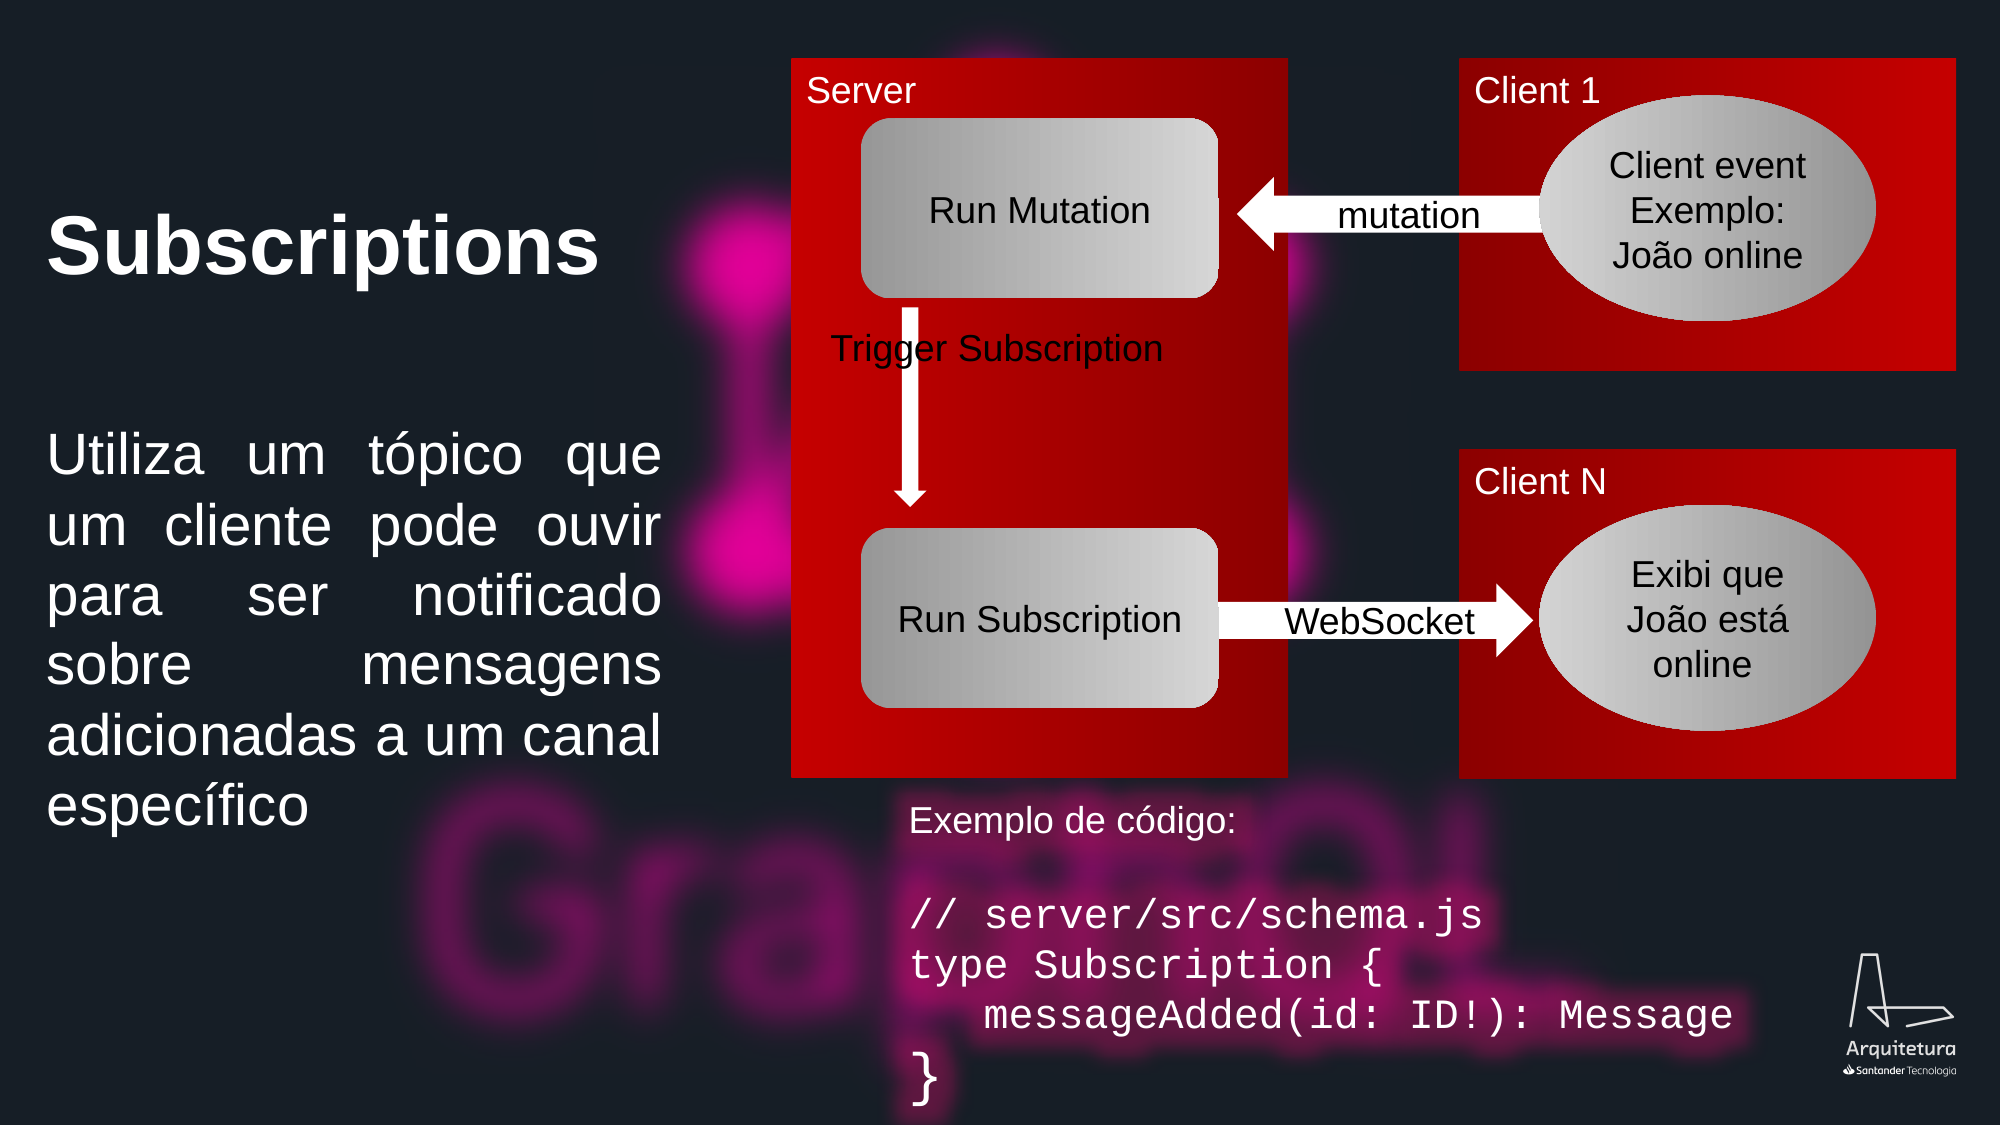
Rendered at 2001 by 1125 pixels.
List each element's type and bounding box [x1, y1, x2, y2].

text_box [813, 307, 1181, 507]
picture [0, 0, 2000, 1125]
